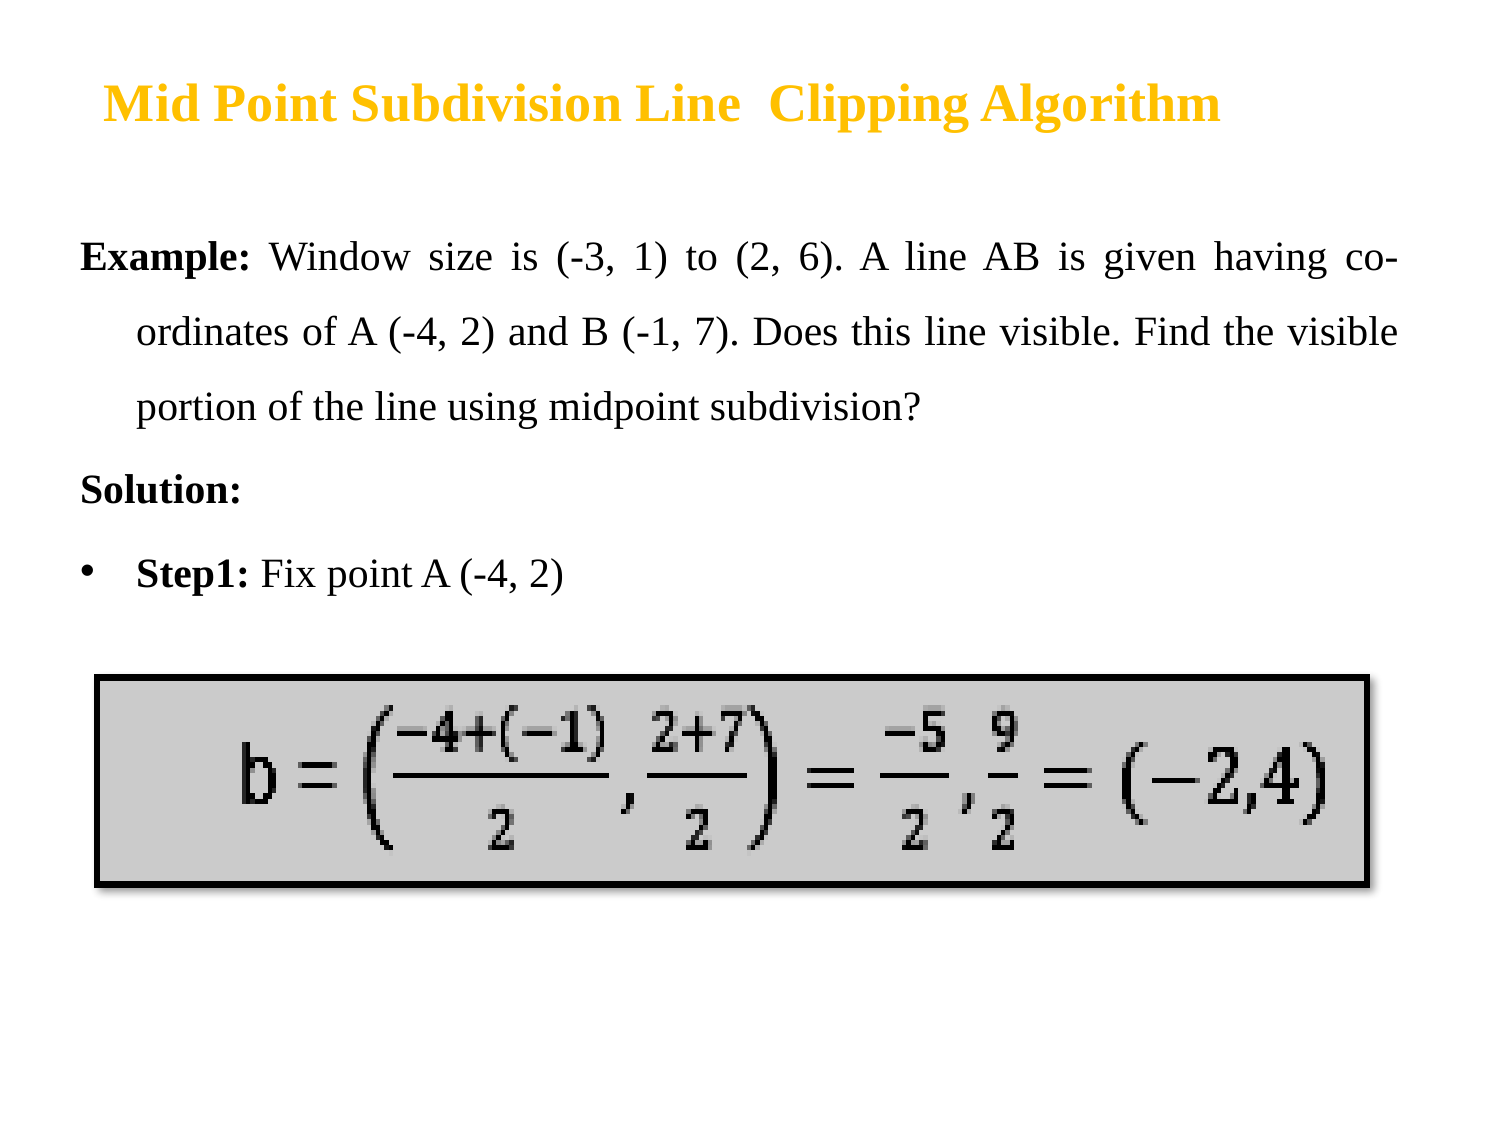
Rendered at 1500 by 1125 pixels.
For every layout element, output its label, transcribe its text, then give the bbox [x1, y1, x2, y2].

title Mid Point Subdivision Line Clipping Algorithm [0, 66, 1453, 254]
list Example: Window size is (-3, 1) to (2, 6). A line AB is given having co-ordinates of A (-4, 2) and B (-1, 7). Does this line visible. Find the visible portion of the line using midpoint subdivision? Solution: Step1: Fix point A (-4, 2) [64, 254, 1415, 939]
picture [100, 680, 1365, 882]
